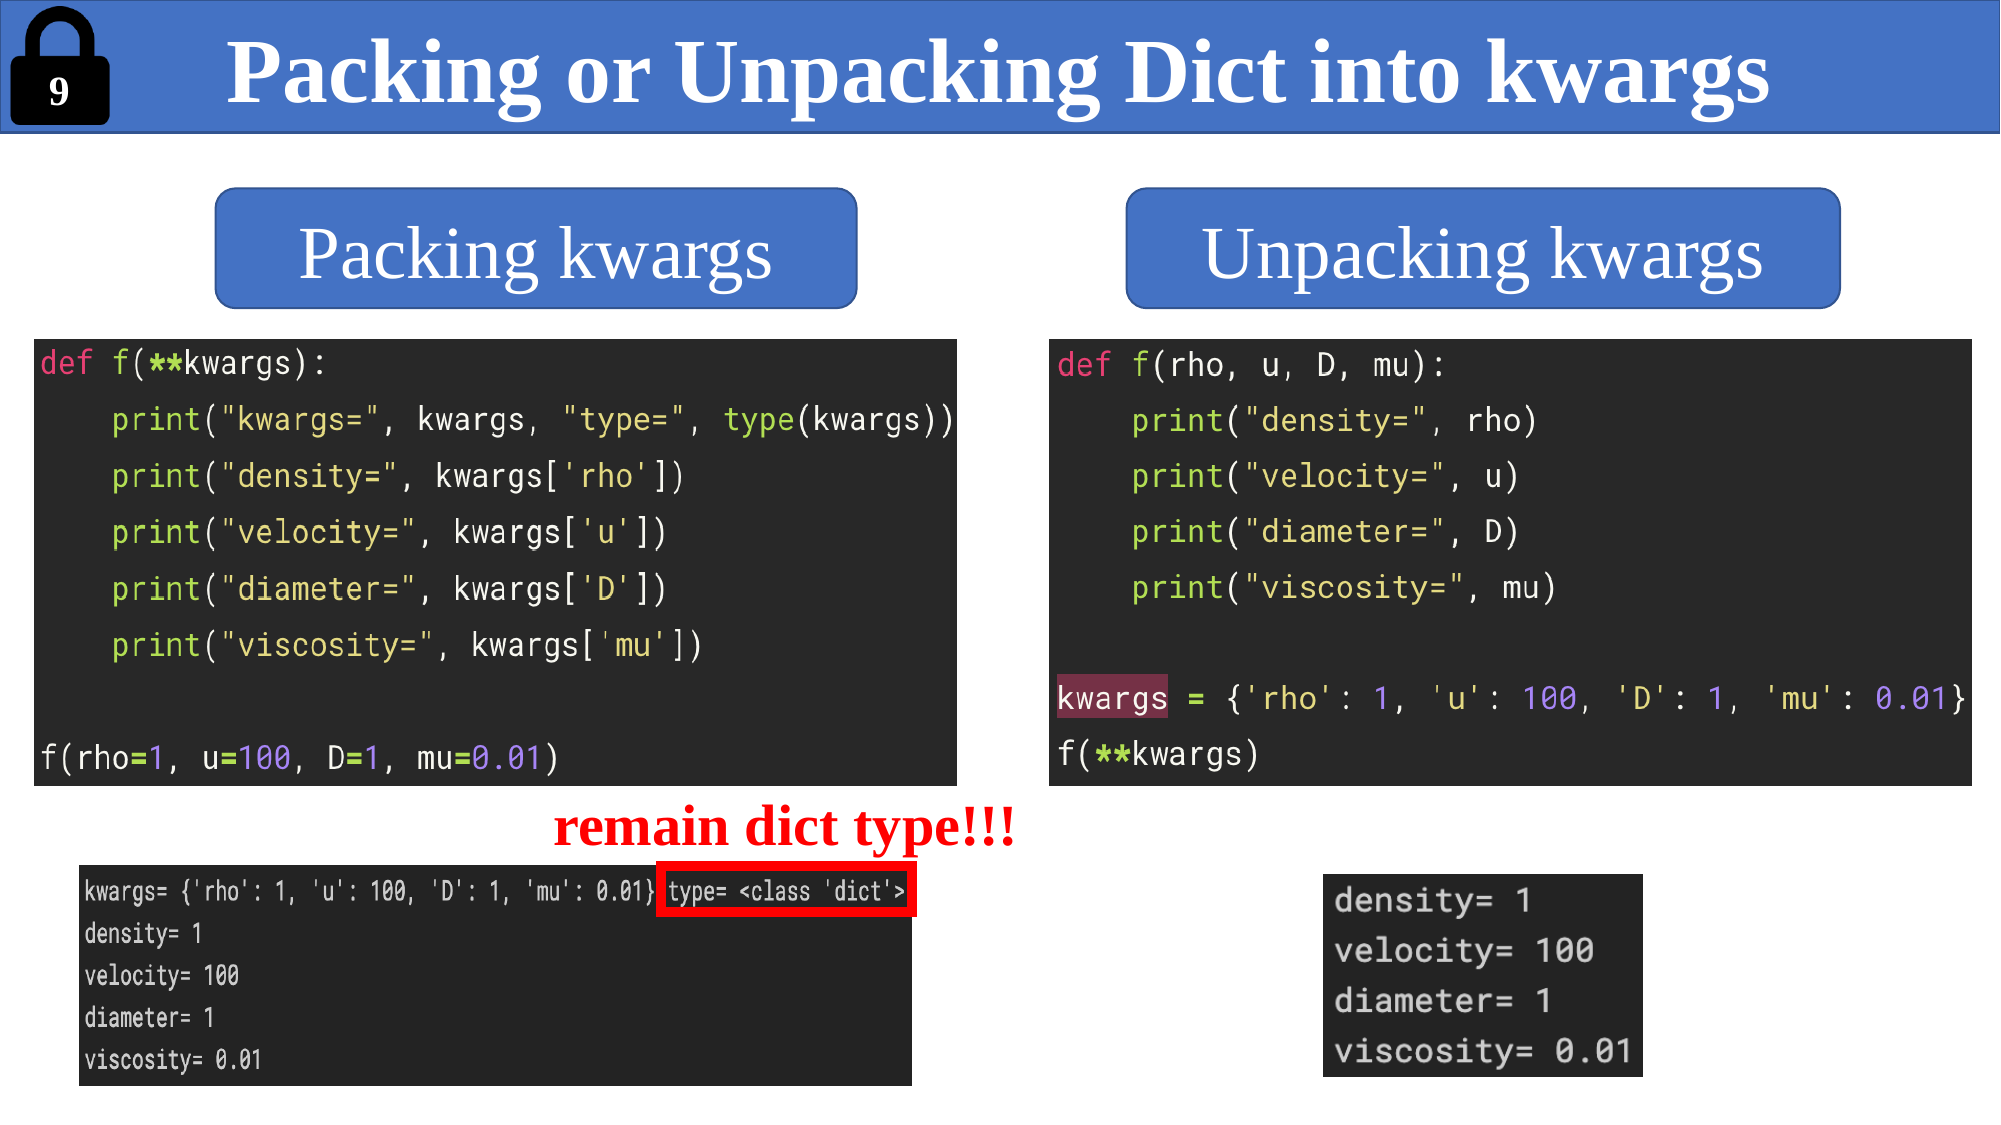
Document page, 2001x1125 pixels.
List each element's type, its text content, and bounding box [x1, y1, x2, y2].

text_box Unpacking kwargs [1125, 187, 1842, 310]
picture [33, 339, 957, 786]
text_box remain dict type!!! [538, 779, 1034, 865]
picture [1049, 339, 1972, 786]
picture [1323, 874, 1643, 1077]
picture [0, 6, 119, 125]
text_box Packing or Unpacking Dict into kwargs [0, 0, 2000, 134]
text_box Packing kwargs [214, 187, 858, 310]
picture [79, 865, 912, 1087]
